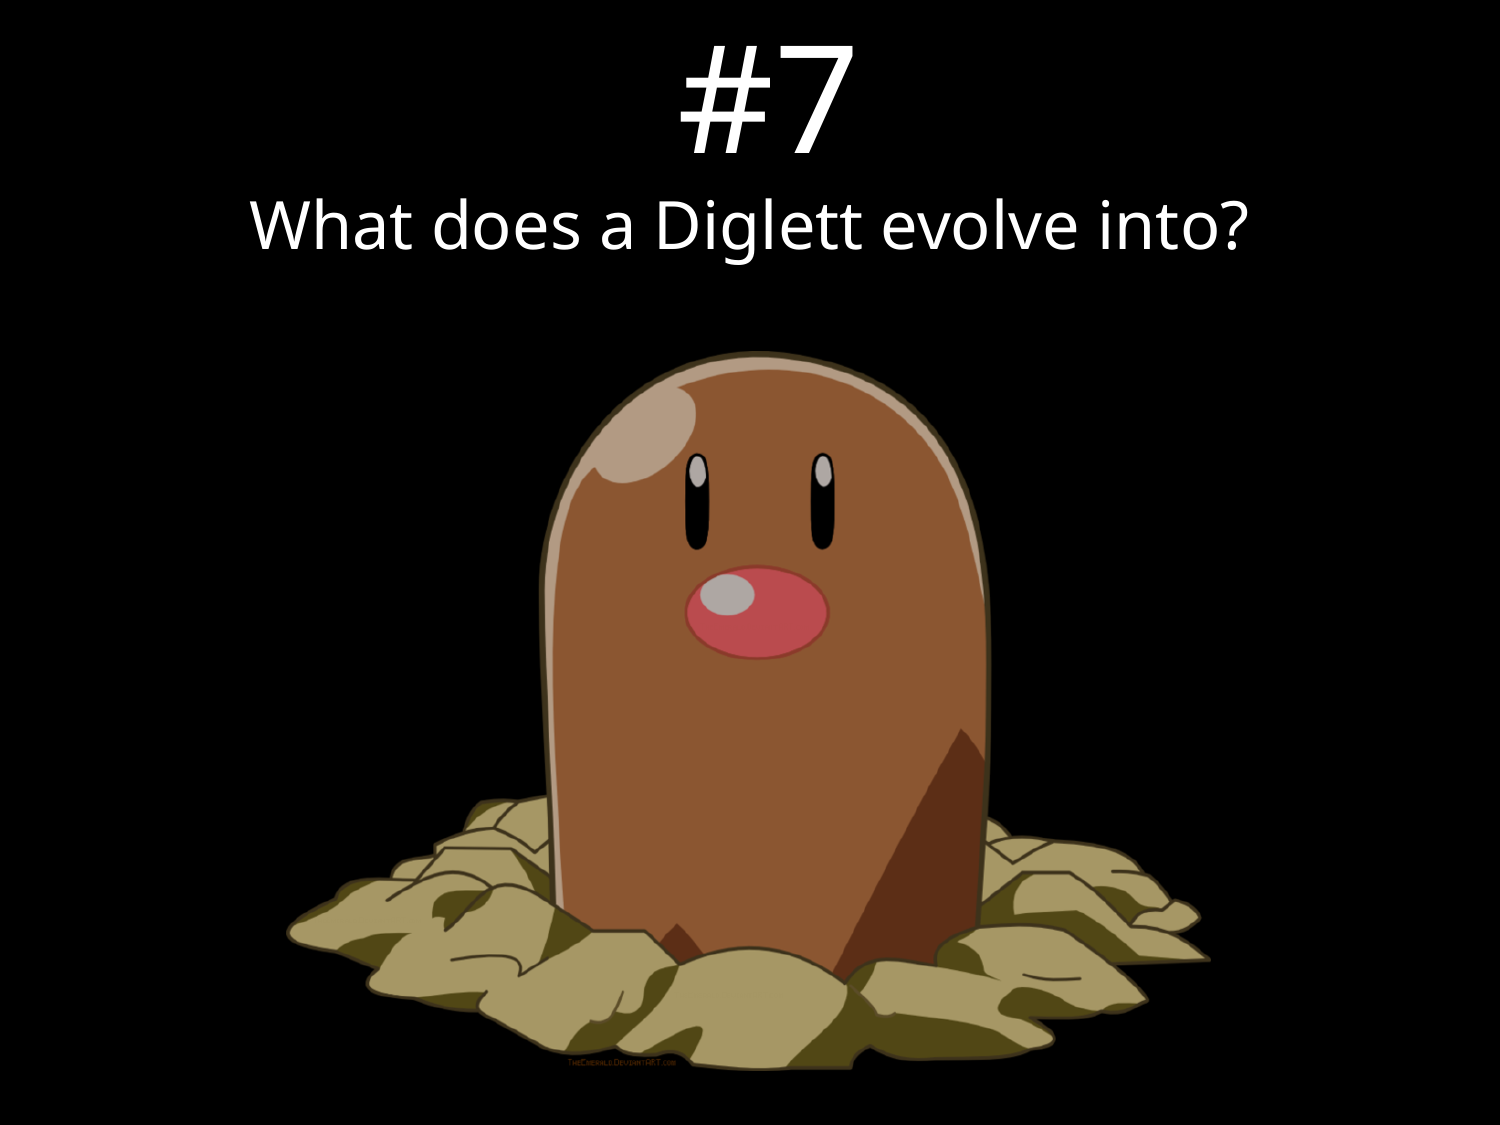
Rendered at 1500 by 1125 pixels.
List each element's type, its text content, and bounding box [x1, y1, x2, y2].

title #7 [624, 0, 913, 188]
list What does a Diglett evolve into? [75, 174, 1425, 413]
picture [285, 351, 1211, 1071]
